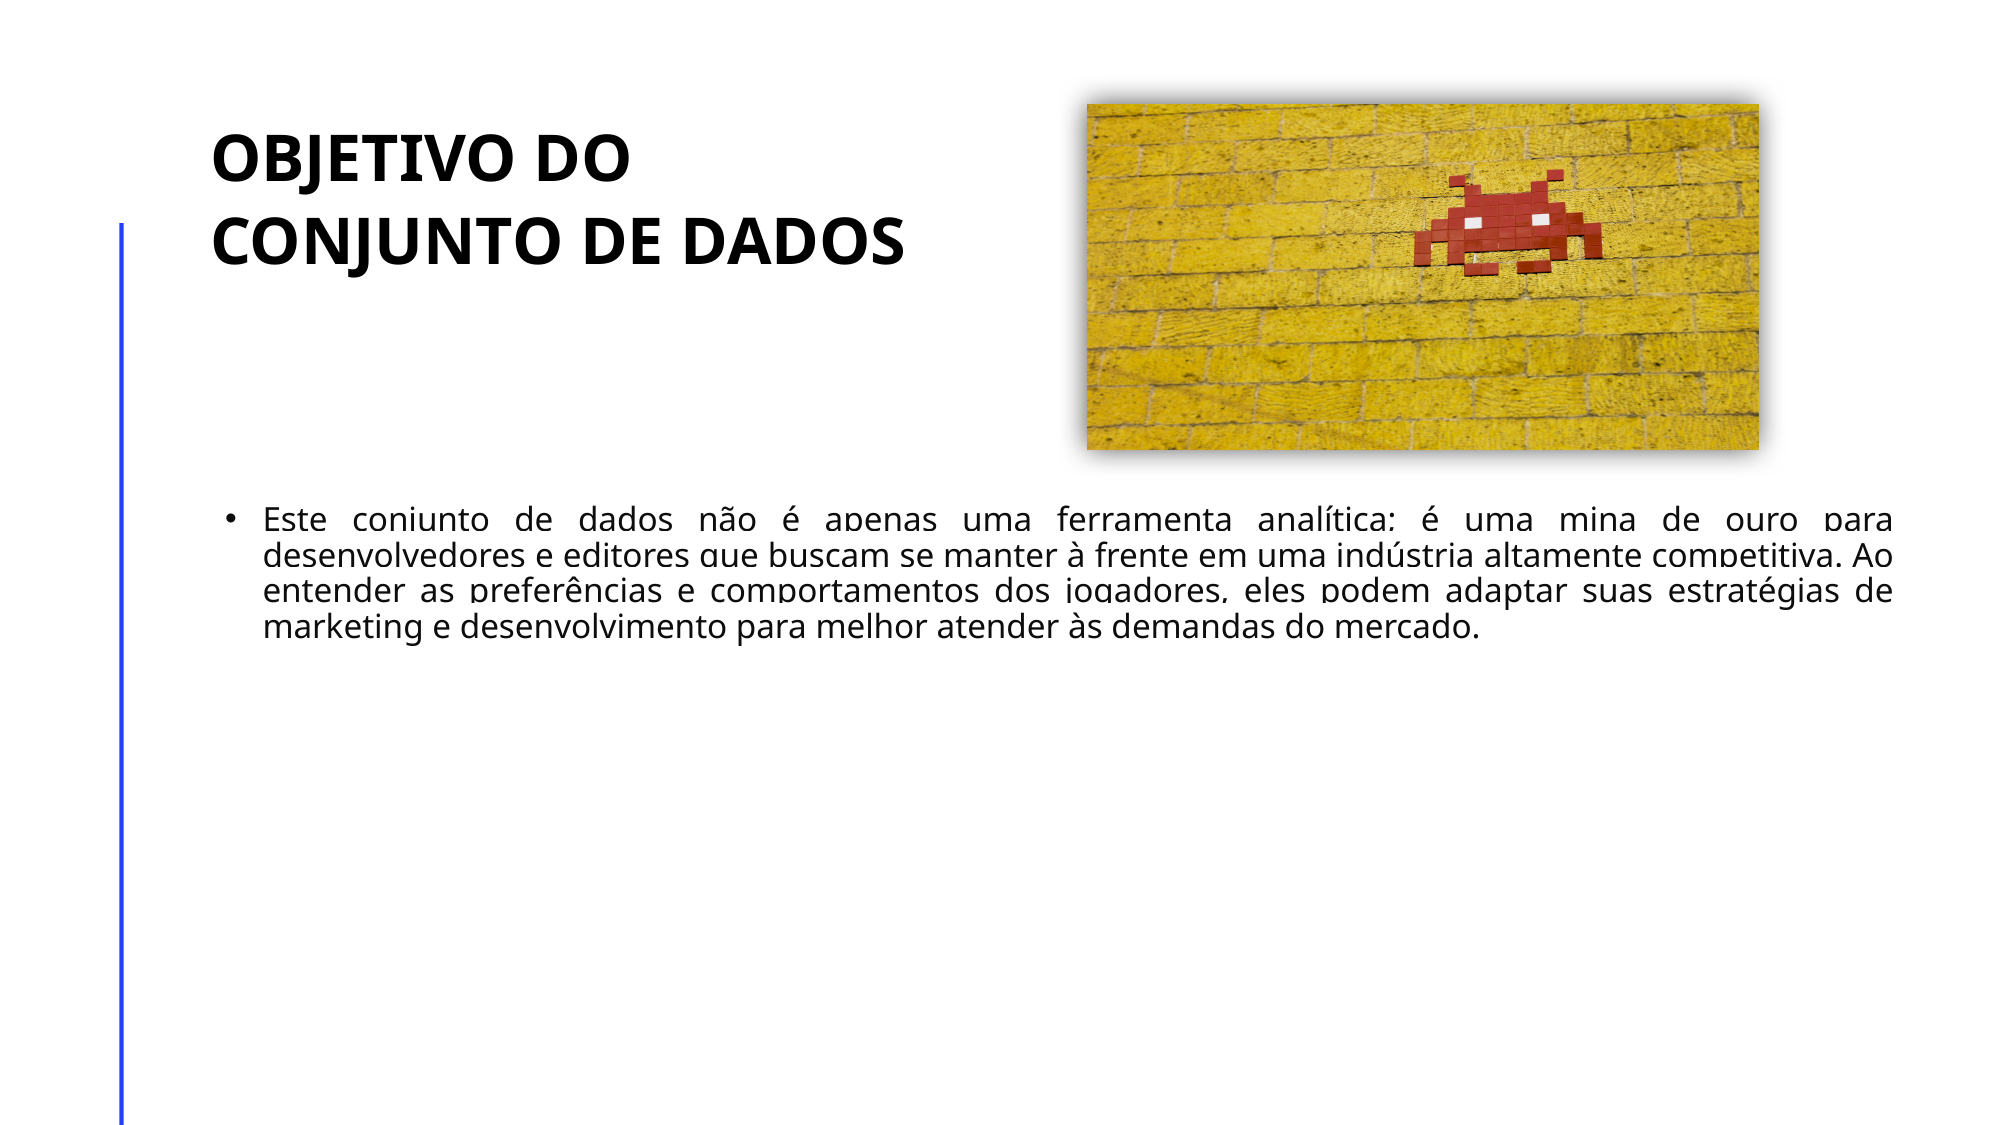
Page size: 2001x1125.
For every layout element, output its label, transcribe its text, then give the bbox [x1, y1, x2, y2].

list Este conjunto de dados não é apenas uma ferramenta analítica; é uma mina de ouro para desenvolvedores e editores que buscam se manter à frente em uma indústria altamente competitiva. Ao entender as preferências e comportamentos dos jogadores, eles podem adaptar suas estratégias de marketing e desenvolvimento para melhor atender às demandas do mercado. [210, 495, 1912, 1022]
title Objetivo do Conjunto de Dados [210, 104, 1000, 450]
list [1087, 104, 1759, 450]
